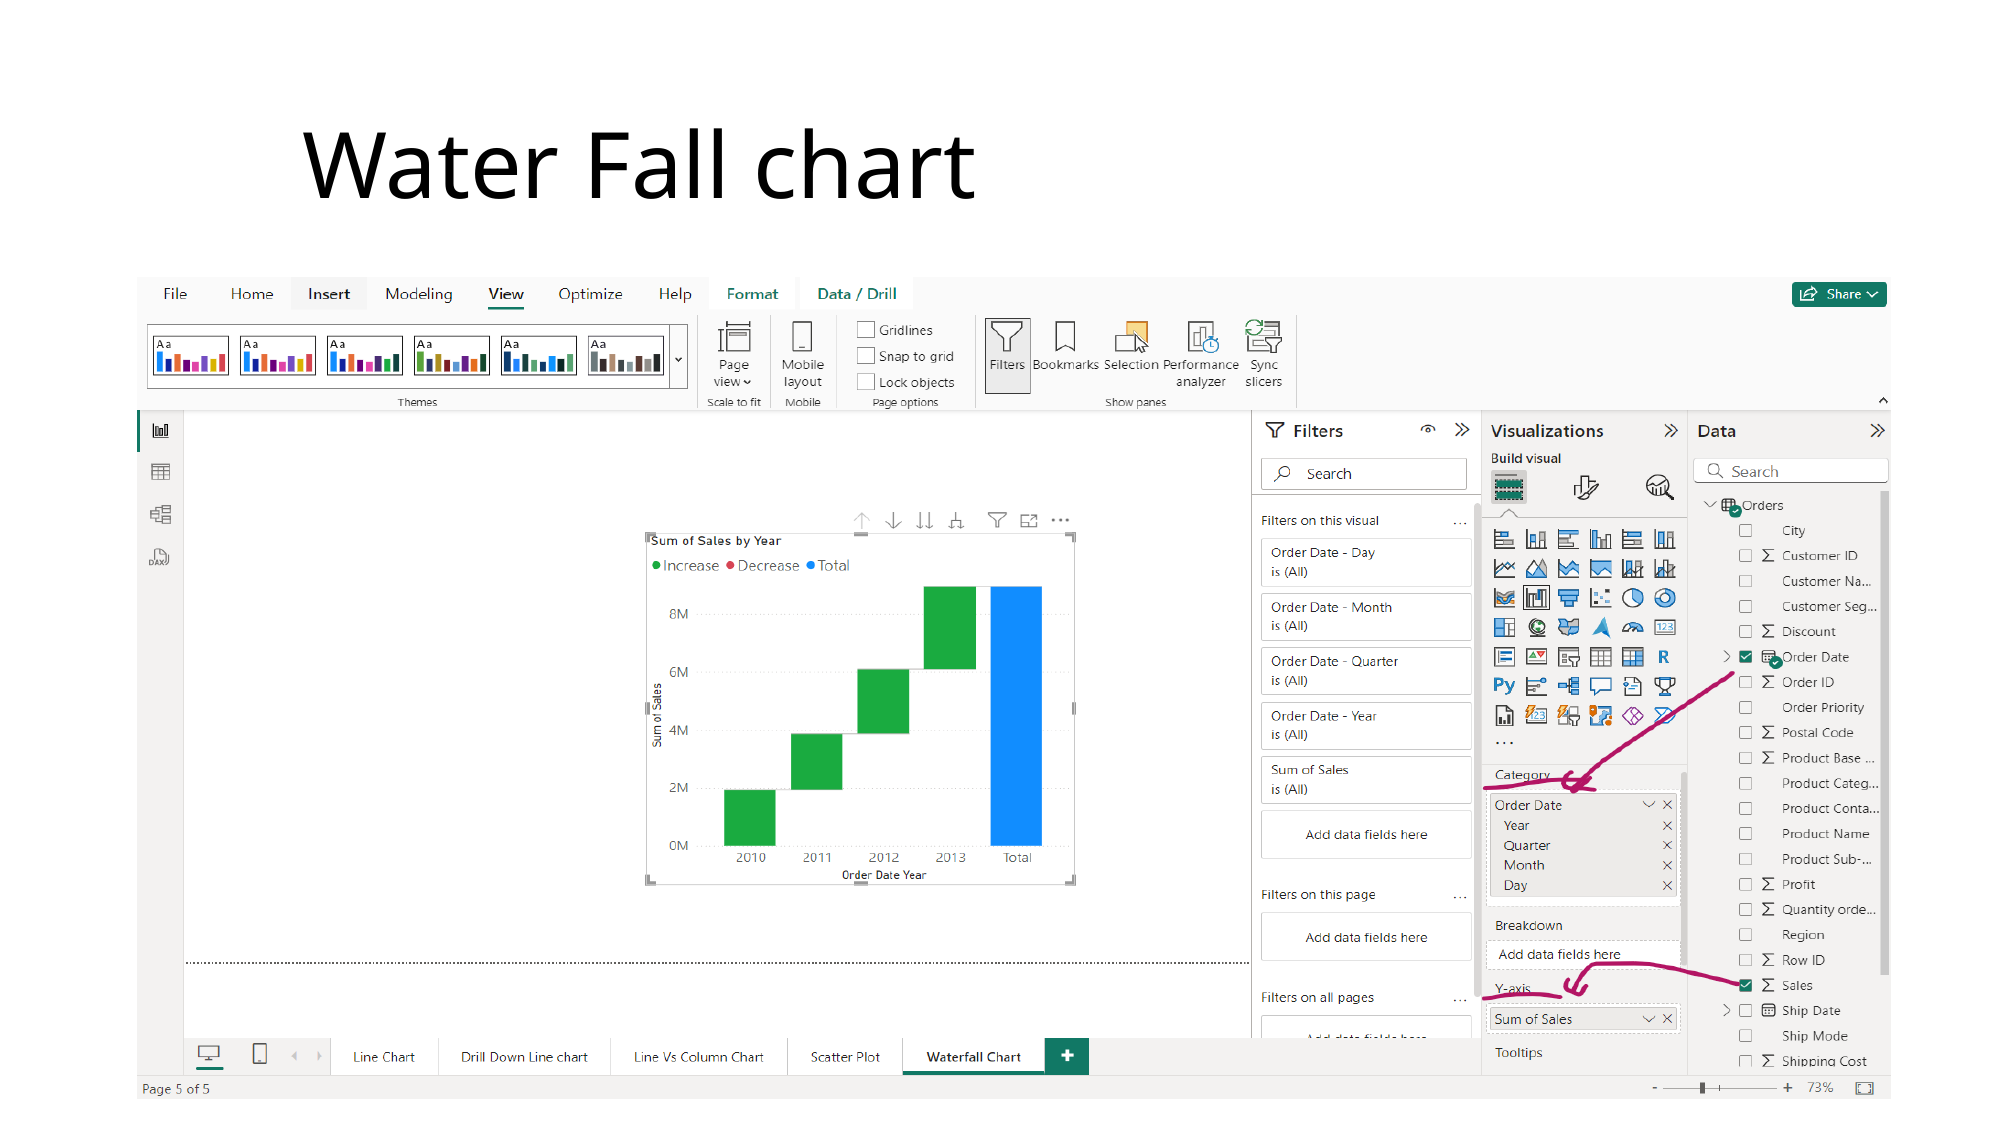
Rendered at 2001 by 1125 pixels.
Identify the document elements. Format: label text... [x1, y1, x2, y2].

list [137, 277, 1891, 1099]
title Water Fall chart [137, 59, 1863, 277]
